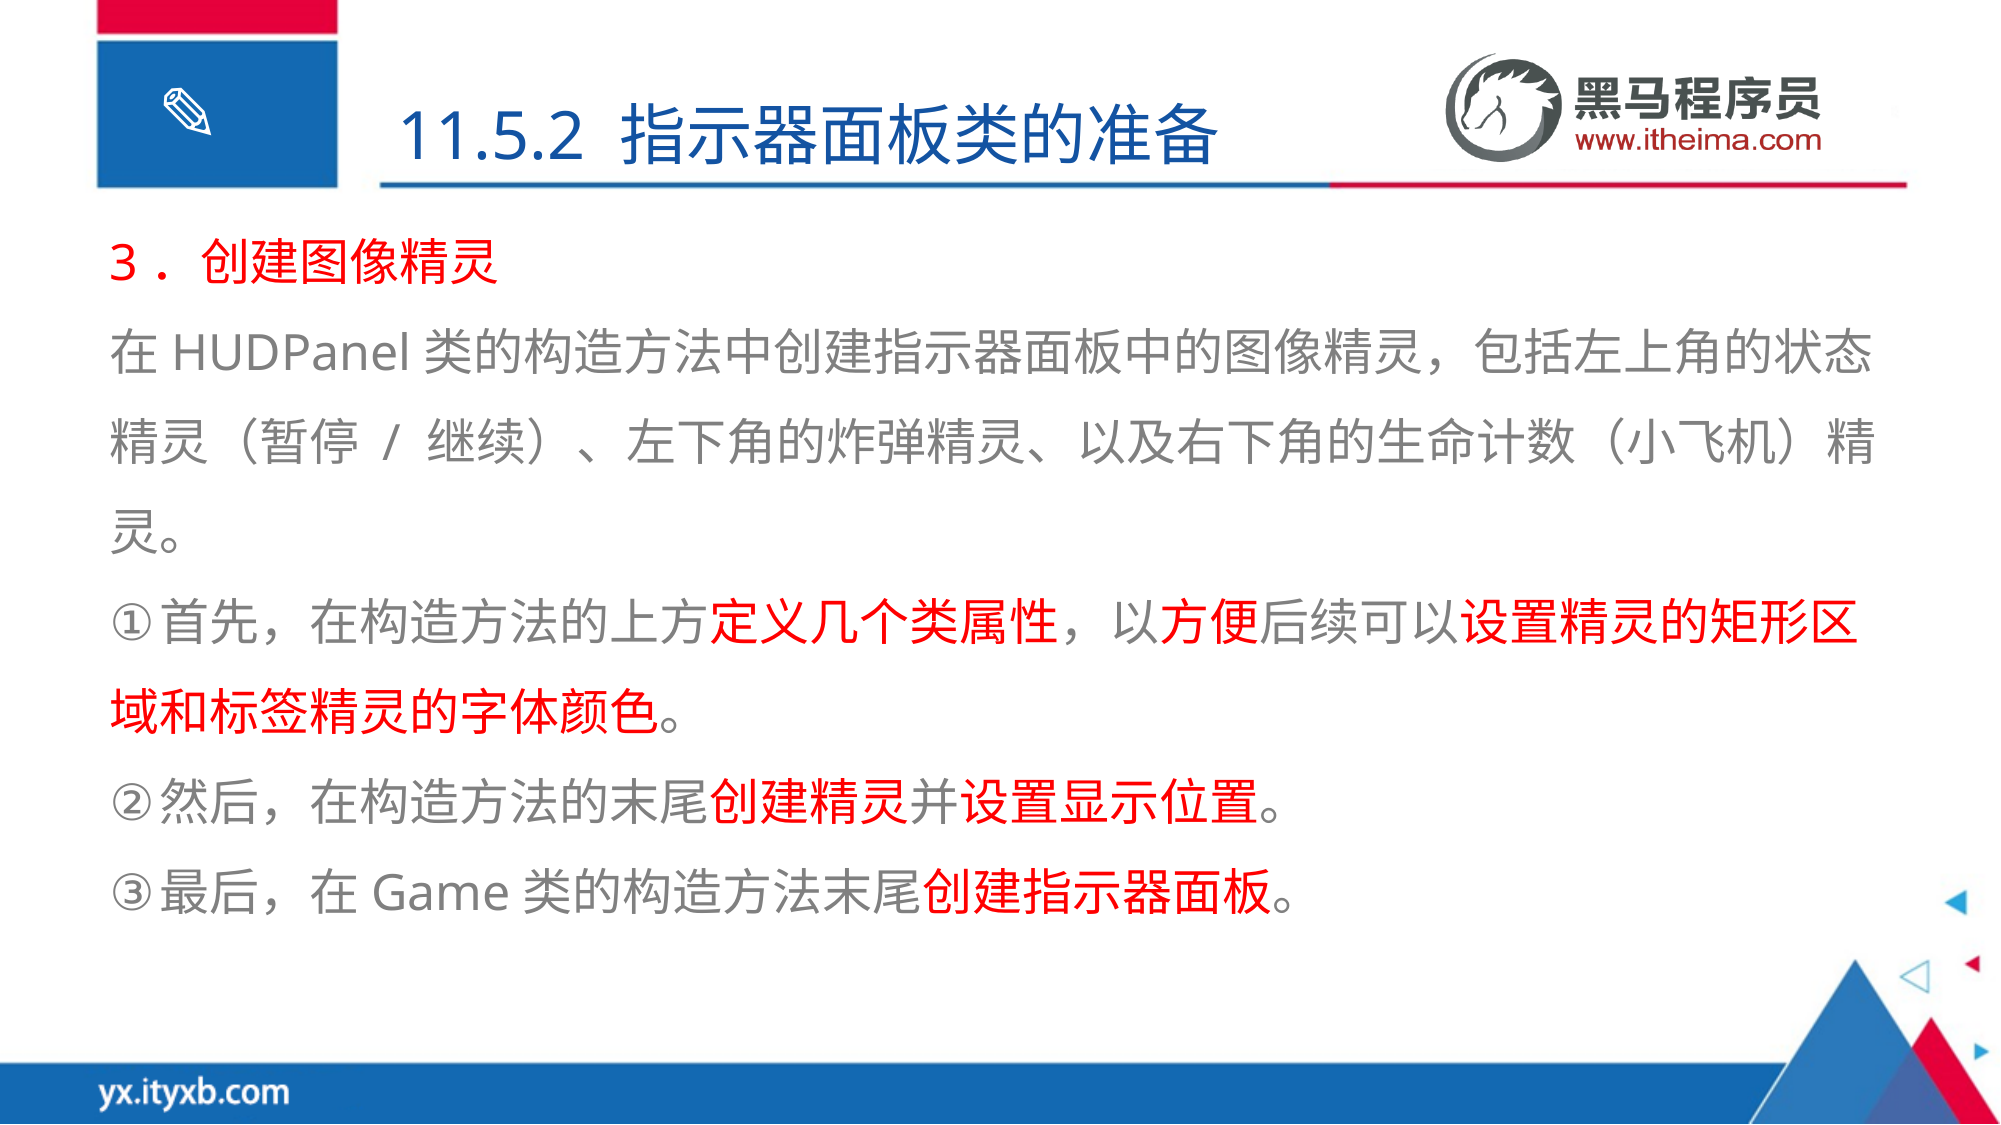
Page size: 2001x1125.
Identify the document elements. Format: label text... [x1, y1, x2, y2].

picture [0, 0, 2000, 1124]
text_box 3．创建图像精灵 在HUDPanel类的构造方法中创建指示器面板中的图像精灵，包括左上角的状态精灵（暂停 / 继续）、左下角的炸弹精灵、以及右下角的生命计数（小飞机）精灵。 首先，在构造方法的上方定义几个类属性，以方便后续可以设置精灵的矩形区域和标签精灵的字体颜色。 然后，在构造方法的末尾创建精灵并设置显示位置。 最后，在Game类的构造方法末尾创建指示器面板。 [94, 193, 1908, 928]
text_box 11.5.2 指示器面板类的准备 [382, 94, 1754, 182]
